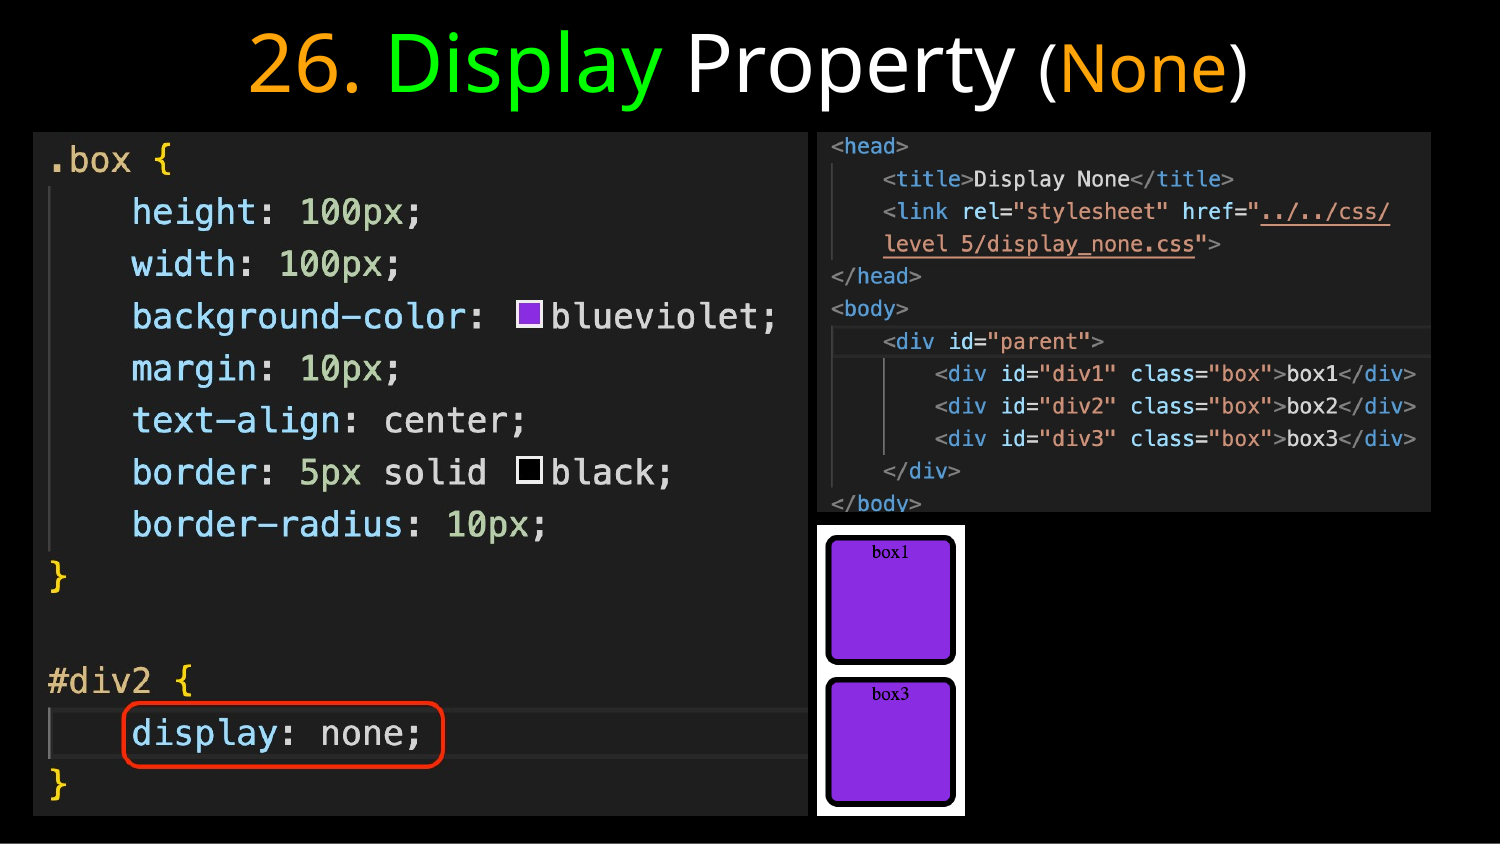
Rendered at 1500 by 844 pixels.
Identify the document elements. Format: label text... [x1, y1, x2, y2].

picture [817, 525, 965, 816]
title 26. Display Property (None) [245, 8, 1255, 135]
picture [817, 132, 1432, 513]
picture [33, 132, 808, 816]
